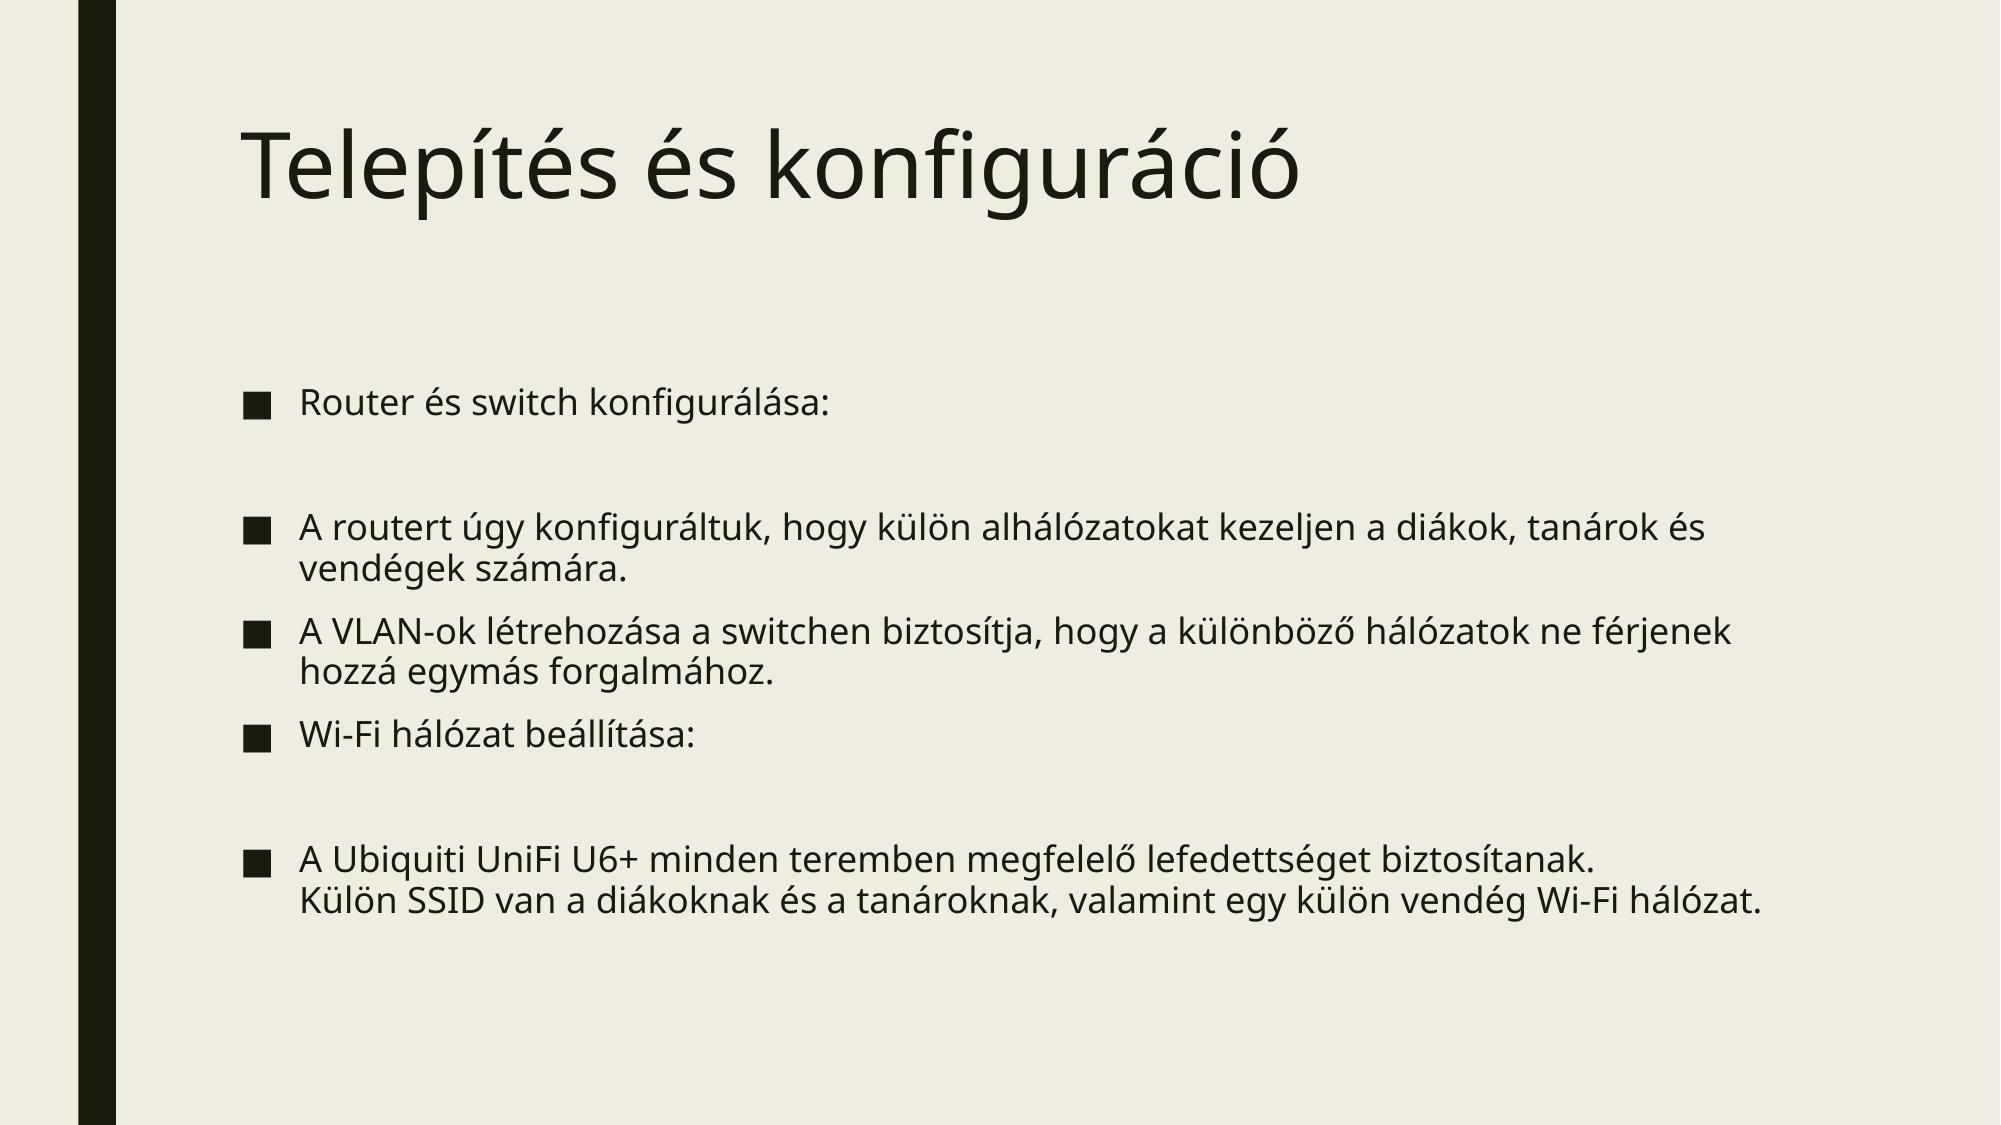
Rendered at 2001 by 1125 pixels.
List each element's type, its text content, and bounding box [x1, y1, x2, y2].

list Router és switch konfigurálása: A routert úgy konfiguráltuk, hogy külön alhálózatokat kezeljen a diákok, tanárok és vendégek számára. A VLAN-ok létrehozása a switchen biztosítja, hogy a különböző hálózatok ne férjenek hozzá egymás forgalmához. Wi-Fi hálózat beállítása: A Ubiquiti UniFi U6+ minden teremben megfelelő lefedettséget biztosítanak. Külön SSID van a diákoknak és a tanároknak, valamint egy külön vendég Wi-Fi hálózat. [225, 375, 1800, 963]
title Telepítés és konfiguráció [225, 112, 1800, 357]
